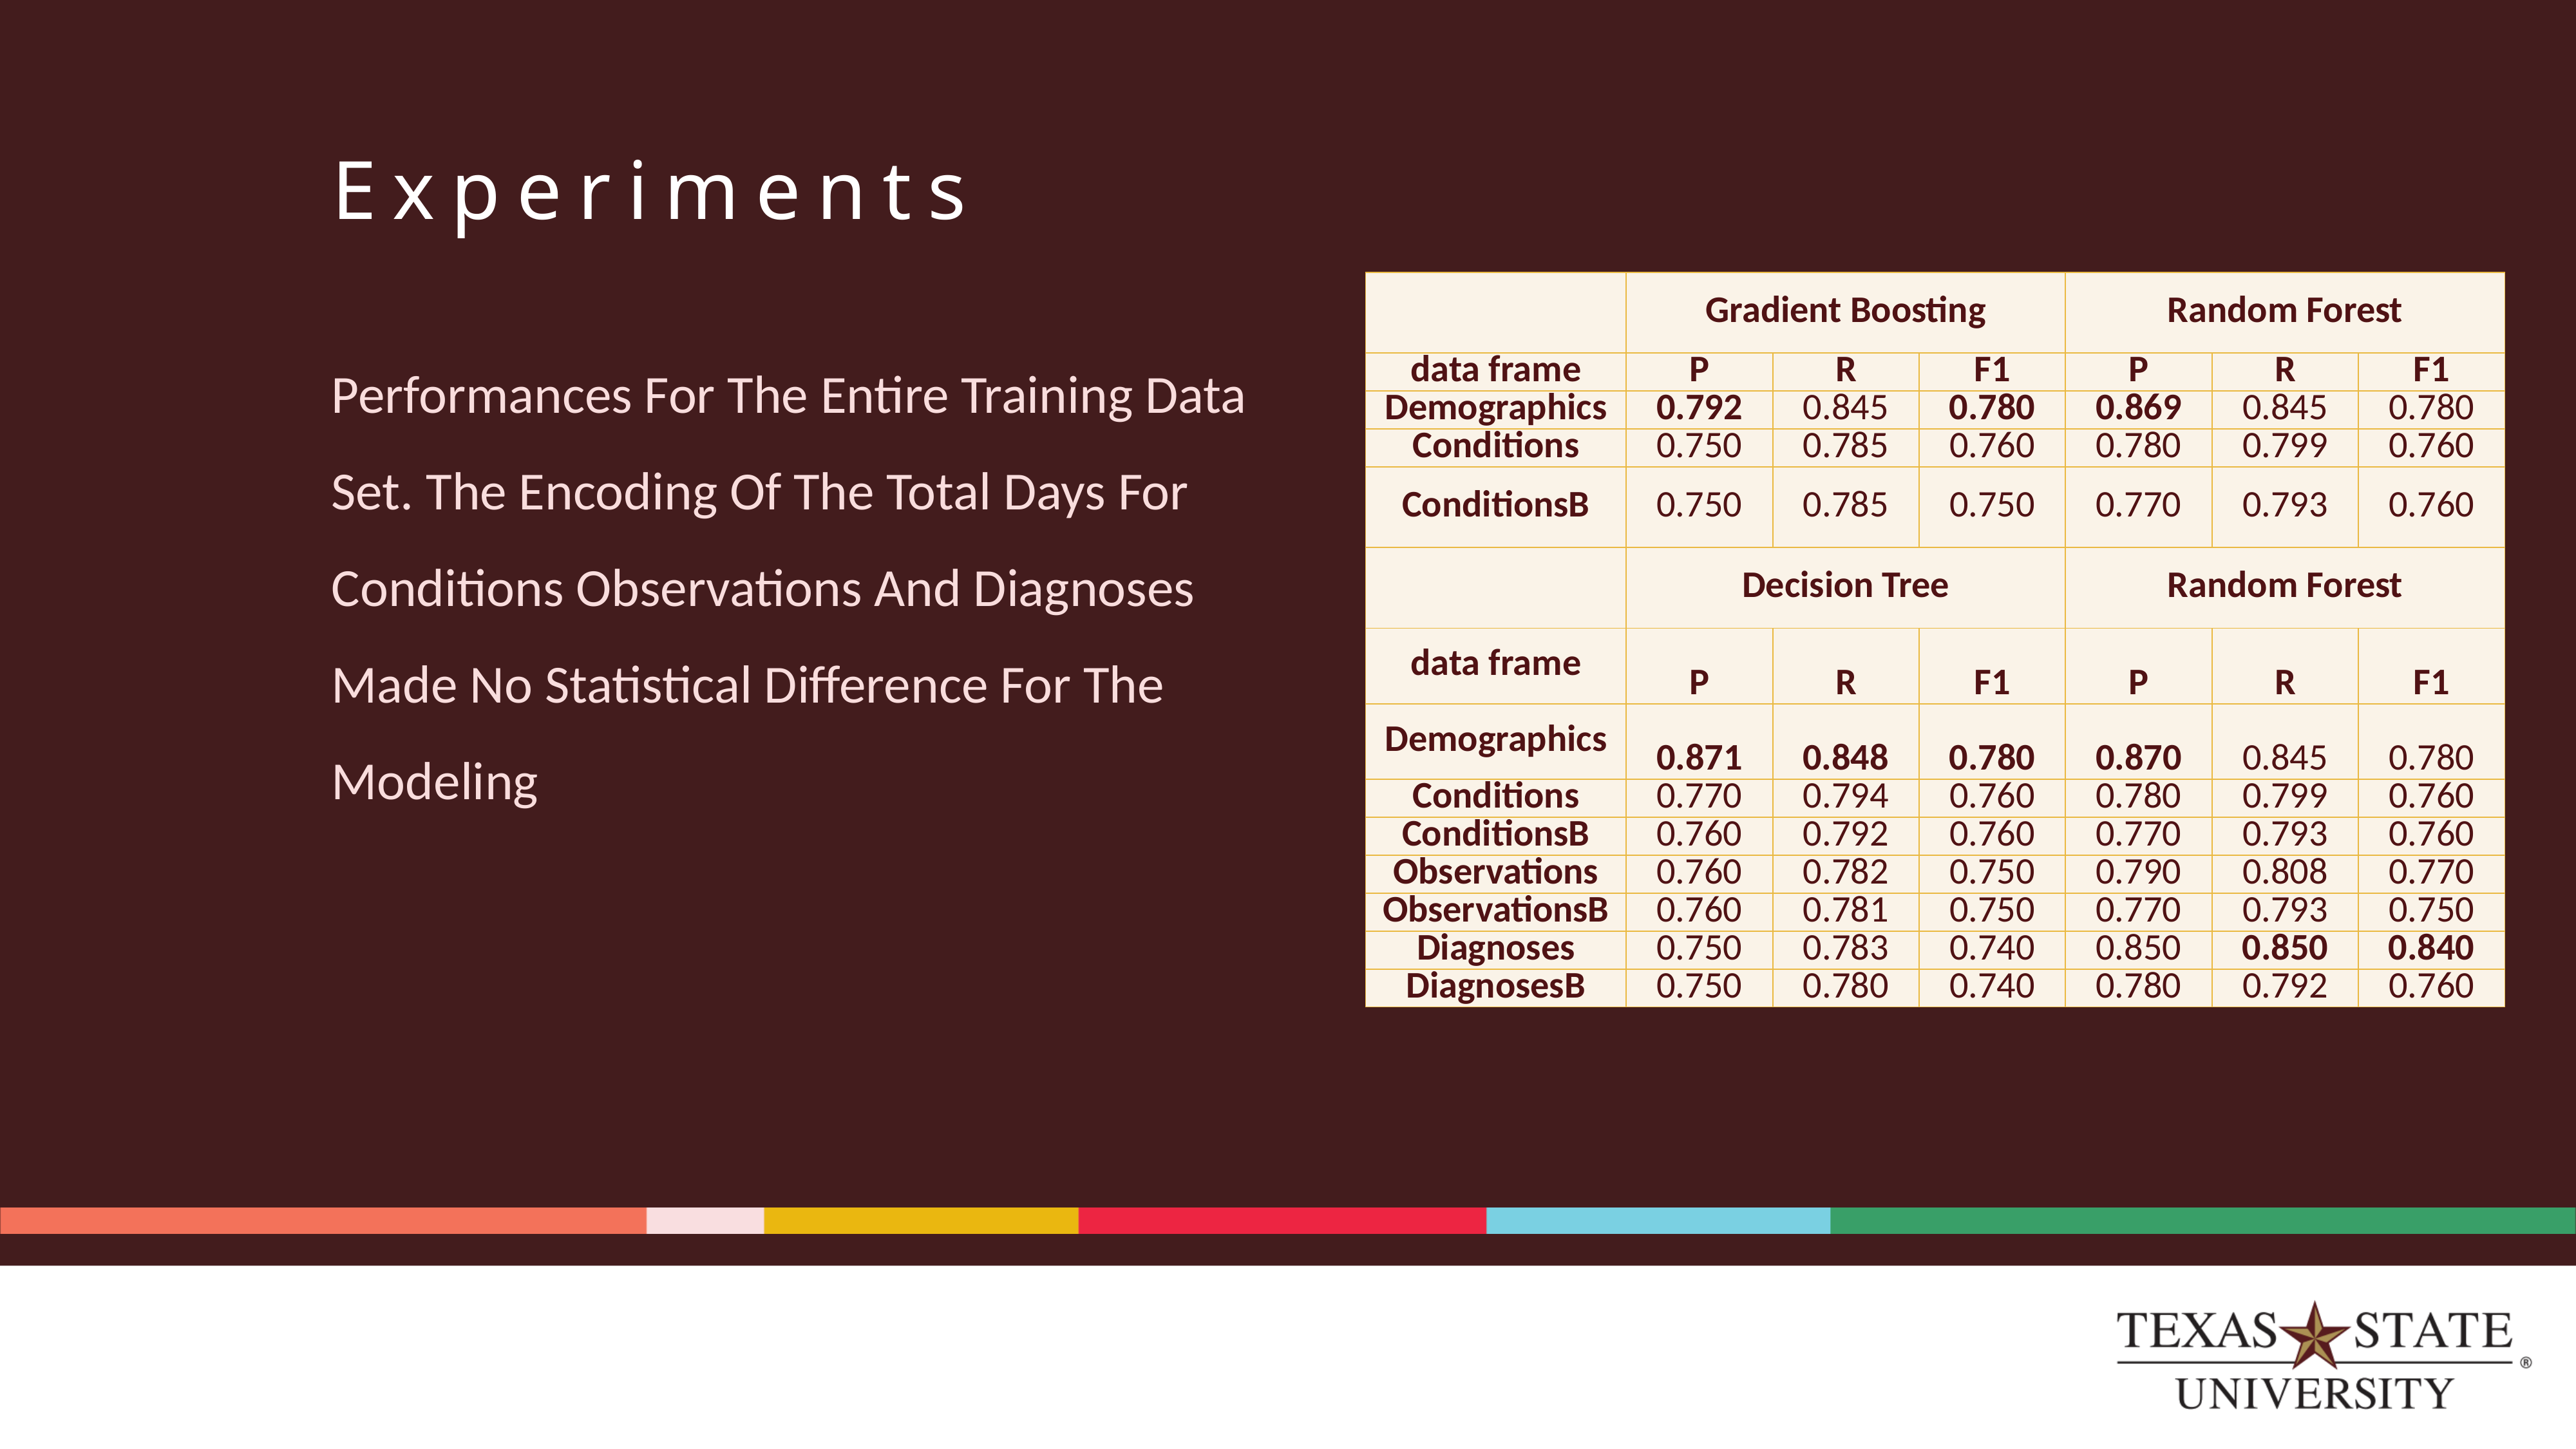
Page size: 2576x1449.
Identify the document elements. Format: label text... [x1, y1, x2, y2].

table_cell P [1627, 354, 1772, 390]
table_cell F1 [2359, 629, 2505, 703]
table_cell 0.760 [1627, 894, 1772, 931]
table_cell Demographics [1366, 705, 1625, 779]
table_cell 0.760 [2359, 970, 2505, 1007]
table_cell 0.845 [2213, 705, 2358, 779]
table_cell Decision Tree [1627, 548, 2065, 628]
table_cell Random Forest [2066, 548, 2505, 628]
table_cell 0.750 [1920, 468, 2065, 547]
table_cell 0.785 [1774, 468, 1918, 547]
table_cell 0.750 [1920, 856, 2065, 893]
table_cell 0.785 [1774, 430, 1918, 466]
table_cell 0.792 [1627, 392, 1772, 428]
table_cell 0.783 [1774, 932, 1918, 969]
table_cell F1 [2359, 354, 2505, 390]
table_cell 0.793 [2213, 818, 2358, 855]
table_cell 0.782 [1774, 856, 1918, 893]
table_cell 0.781 [1774, 894, 1918, 931]
table_cell 0.750 [1627, 932, 1772, 969]
table_cell 0.780 [1920, 392, 2065, 428]
table_cell Conditions [1366, 430, 1625, 466]
table_cell 0.790 [2066, 856, 2211, 893]
table_cell P [2066, 354, 2211, 390]
list Performances For The Entire Training Data Set. The Encoding Of The Total Days For Conditions Observations And Diagnoses Made No Statistical Difference For The Modeling [322, 323, 1270, 1055]
table_cell 0.845 [2213, 392, 2358, 428]
table_cell P [1627, 629, 1772, 703]
table_cell 0.850 [2213, 932, 2358, 969]
table_cell F1 [1920, 629, 2065, 703]
table_cell 0.750 [1627, 430, 1772, 466]
table_cell 0.760 [1920, 430, 2065, 466]
table_cell Observations [1366, 856, 1625, 893]
table_cell 0.780 [2066, 970, 2211, 1007]
table_cell Diagnoses [1366, 932, 1625, 969]
table_cell 0.780 [2066, 780, 2211, 817]
table_header [1366, 273, 1625, 352]
table_cell 0.740 [1920, 932, 2065, 969]
table_cell 0.808 [2213, 856, 2358, 893]
table_cell 0.793 [2213, 894, 2358, 931]
table_cell 0.760 [2359, 430, 2505, 466]
table_cell 0.760 [2359, 818, 2505, 855]
table_cell [1366, 548, 1625, 628]
table_cell ConditionsB [1366, 468, 1625, 547]
table_cell ConditionsB [1366, 818, 1625, 855]
table_cell F1 [1920, 354, 2065, 390]
table_cell 0.799 [2213, 430, 2358, 466]
table_cell 0.780 [2359, 392, 2505, 428]
table_cell 0.869 [2066, 392, 2211, 428]
table_cell 0.848 [1774, 705, 1918, 779]
table_cell Demographics [1366, 392, 1625, 428]
table_cell 0.840 [2359, 932, 2505, 969]
table_cell 0.760 [1920, 780, 2065, 817]
table_cell 0.793 [2213, 468, 2358, 547]
table_cell 0.770 [2066, 894, 2211, 931]
table_cell data frame [1366, 629, 1625, 703]
table_cell 0.750 [1627, 970, 1772, 1007]
table_cell 0.770 [1627, 780, 1772, 817]
table_cell R [1774, 629, 1918, 703]
table_cell 0.780 [1920, 705, 2065, 779]
table_cell P [2066, 629, 2211, 703]
table_cell 0.799 [2213, 780, 2358, 817]
table_cell 0.770 [2359, 856, 2505, 893]
table_cell Conditions [1366, 780, 1625, 817]
table_cell 0.792 [2213, 970, 2358, 1007]
table_cell 0.780 [1774, 970, 1918, 1007]
table_cell 0.870 [2066, 705, 2211, 779]
table_cell R [2213, 354, 2358, 390]
table_cell R [2213, 629, 2358, 703]
title Experiments [322, 144, 2254, 266]
table_cell data frame [1366, 354, 1625, 390]
picture [0, 1208, 2576, 1234]
table_cell 0.760 [1920, 818, 2065, 855]
table_cell 0.794 [1774, 780, 1918, 817]
table_cell 0.780 [2066, 430, 2211, 466]
table_header Random Forest [2066, 273, 2505, 352]
table_cell 0.770 [2066, 818, 2211, 855]
table_cell 0.760 [2359, 468, 2505, 547]
table_cell R [1774, 354, 1918, 390]
table_cell 0.770 [2066, 468, 2211, 547]
table_cell 0.845 [1774, 392, 1918, 428]
table_cell 0.760 [2359, 780, 2505, 817]
table_cell 0.750 [2359, 894, 2505, 931]
table_cell DiagnosesB [1366, 970, 1625, 1007]
table_cell 0.871 [1627, 705, 1772, 779]
table_cell 0.850 [2066, 932, 2211, 969]
table_cell 0.750 [1627, 468, 1772, 547]
table_cell 0.780 [2359, 705, 2505, 779]
table_header Gradient Boosting [1627, 273, 2065, 352]
table_cell 0.760 [1627, 856, 1772, 893]
table_cell ObservationsB [1366, 894, 1625, 931]
table_cell 0.740 [1920, 970, 2065, 1007]
table_cell 0.750 [1920, 894, 2065, 931]
table_cell 0.792 [1774, 818, 1918, 855]
table_cell 0.760 [1627, 818, 1772, 855]
